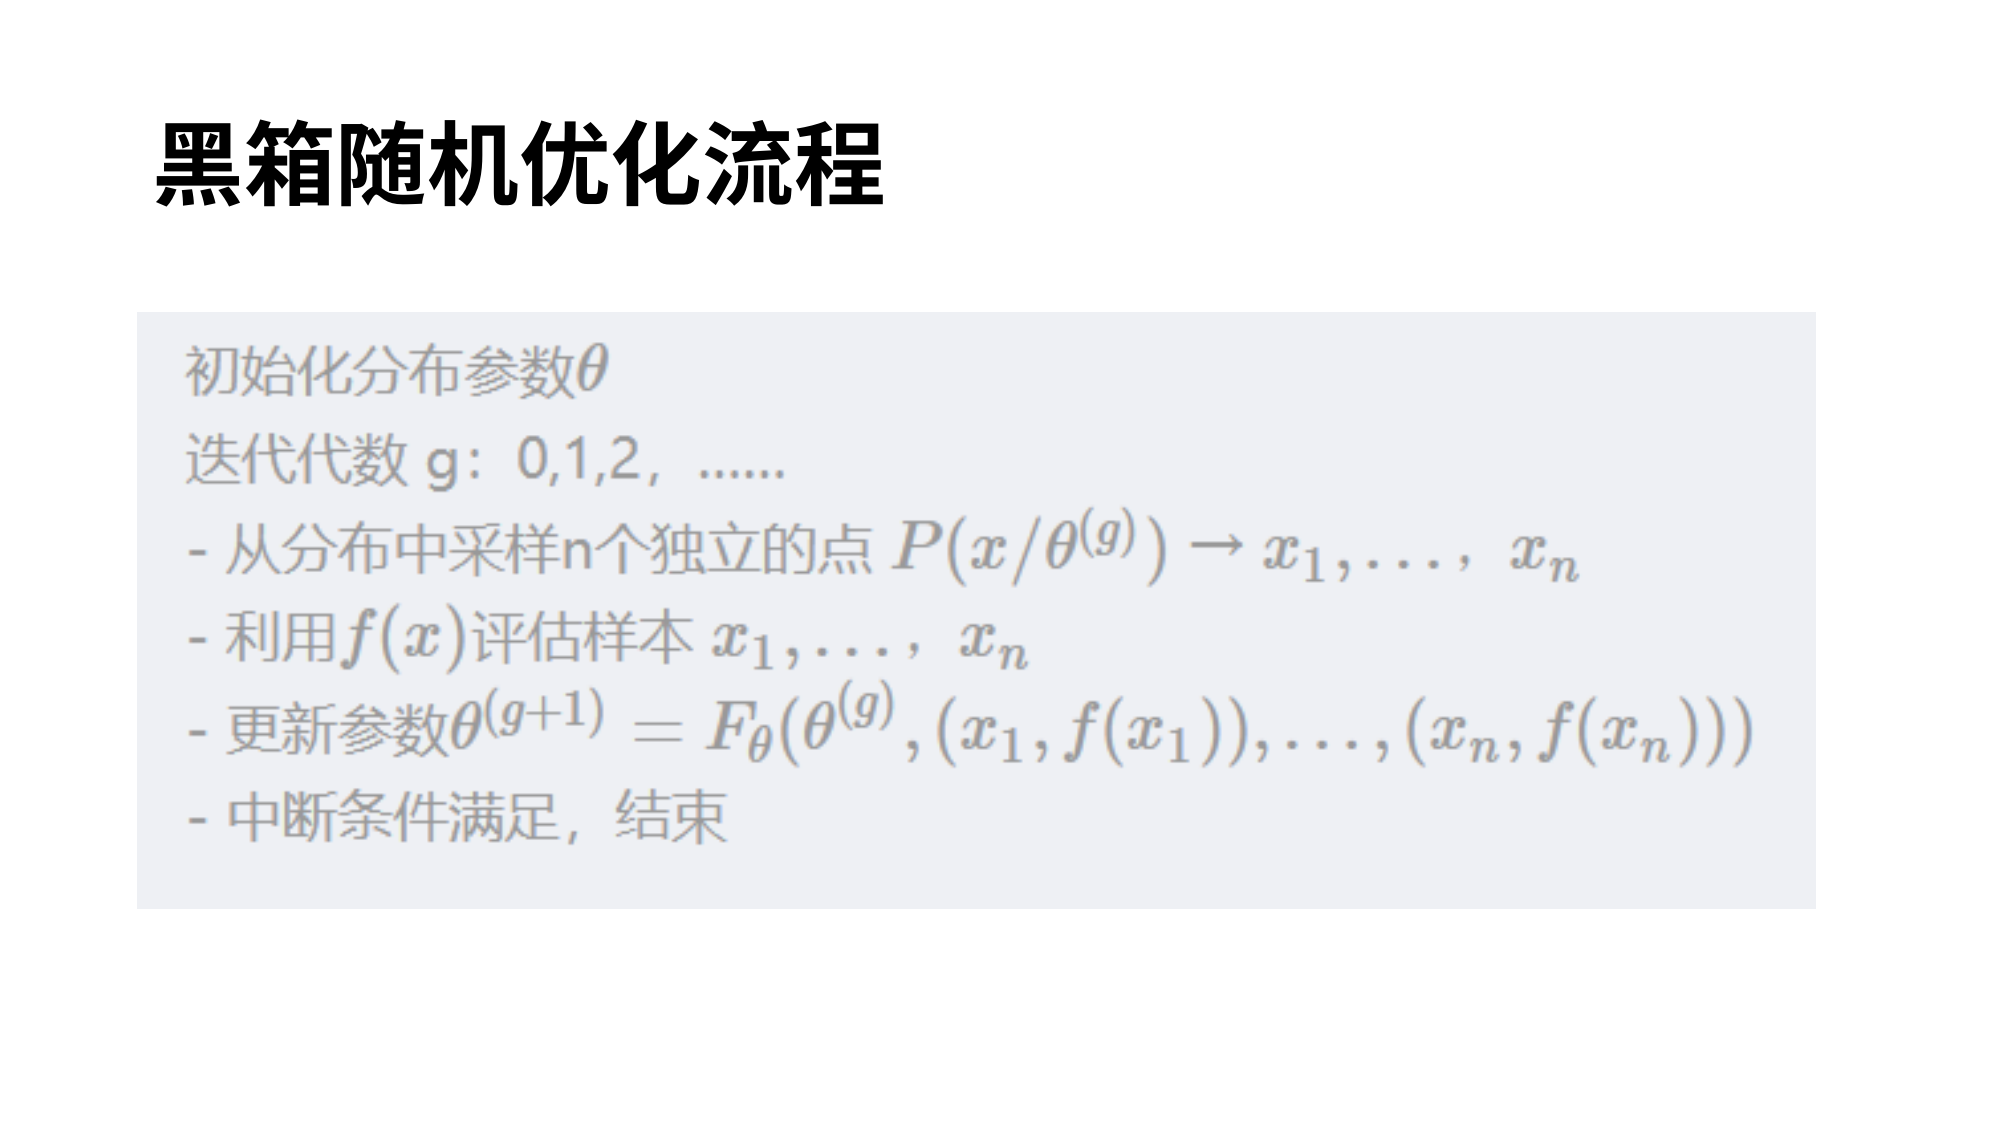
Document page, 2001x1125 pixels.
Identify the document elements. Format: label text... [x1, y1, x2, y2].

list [137, 312, 1816, 909]
title 黑箱随机优化流程 [137, 59, 1863, 278]
